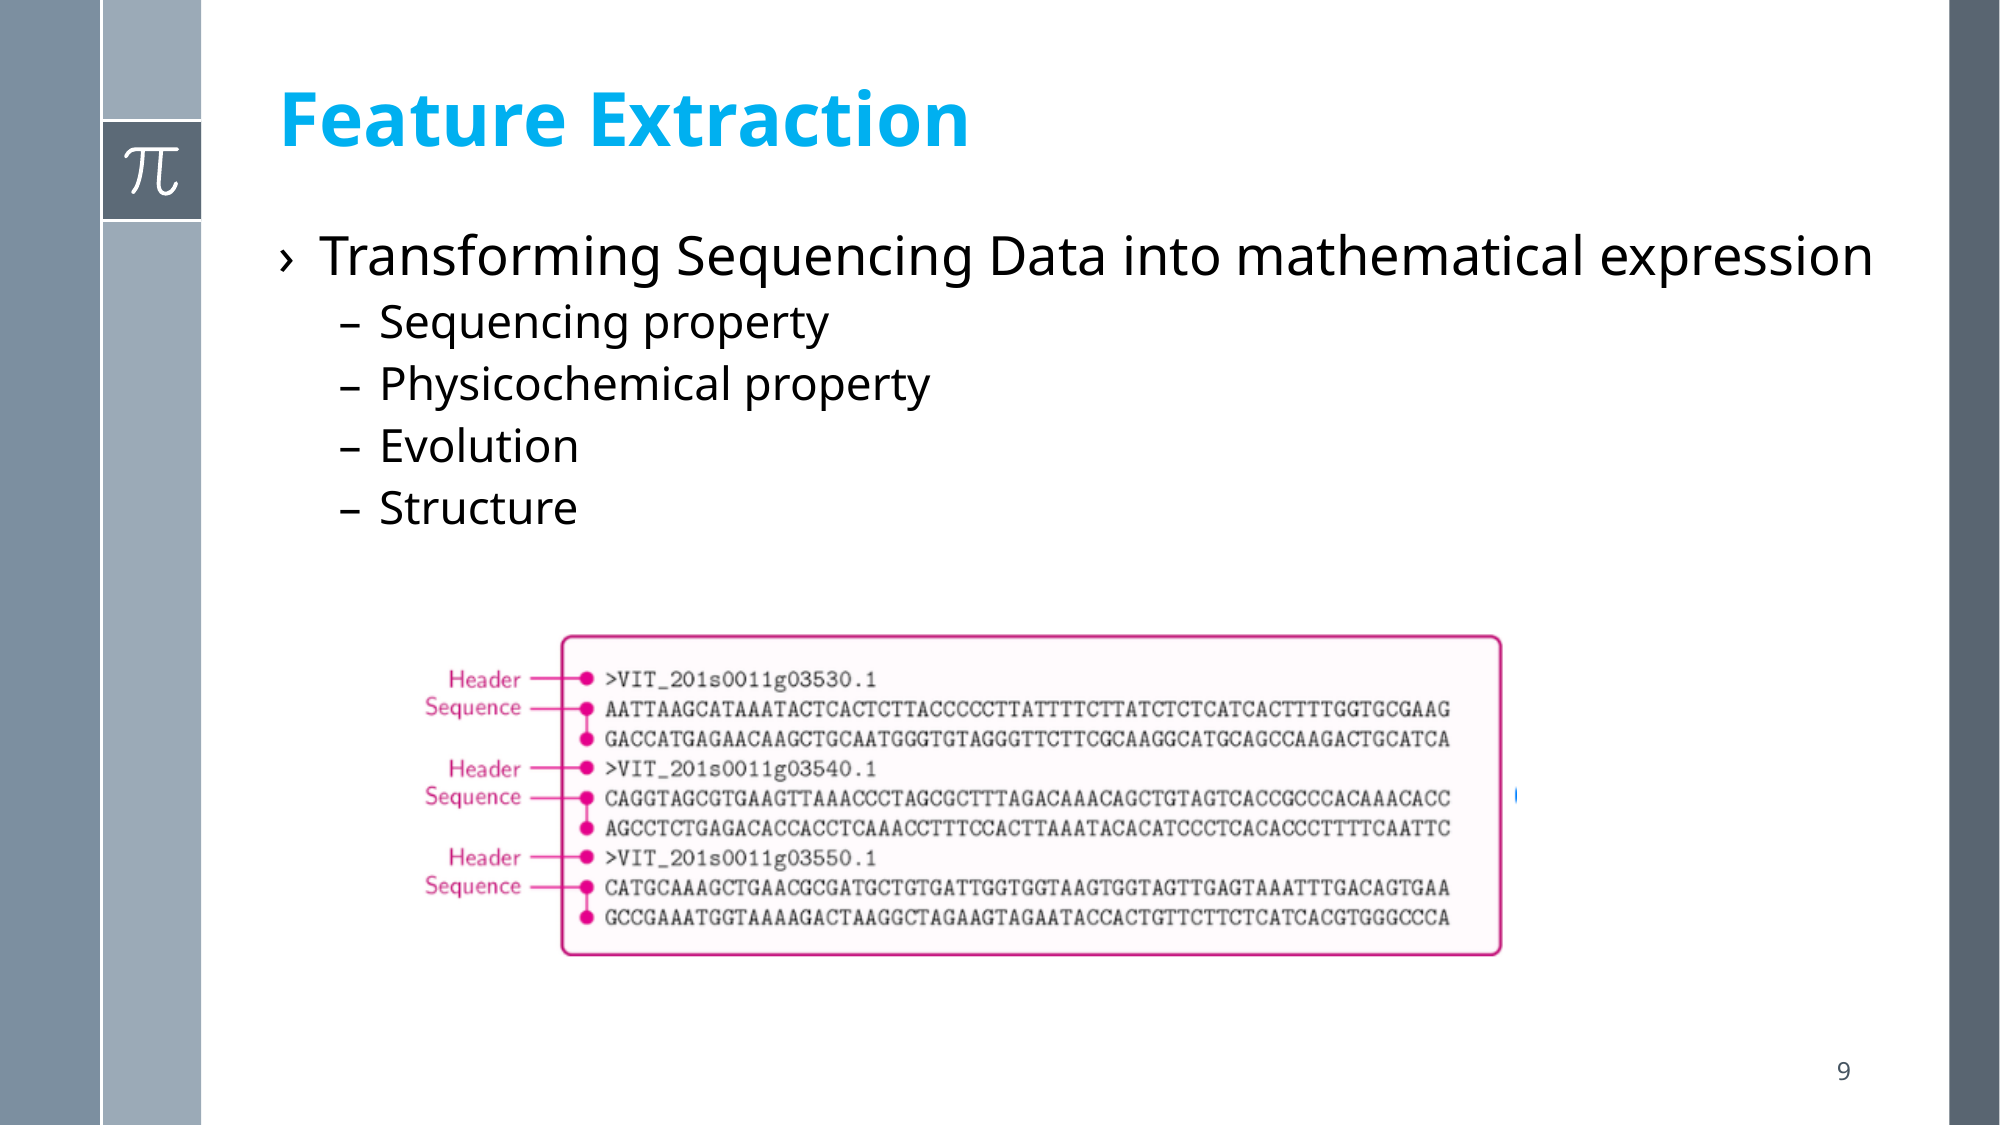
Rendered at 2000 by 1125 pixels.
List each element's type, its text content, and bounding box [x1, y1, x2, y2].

text_box Transforming Sequencing Data into mathematical expression Sequencing property Physicochemical property Evolution Structure [263, 220, 1938, 971]
slide_number 9 [1766, 1042, 1867, 1103]
title Feature Extraction [263, 37, 1869, 171]
picture [412, 619, 1517, 969]
